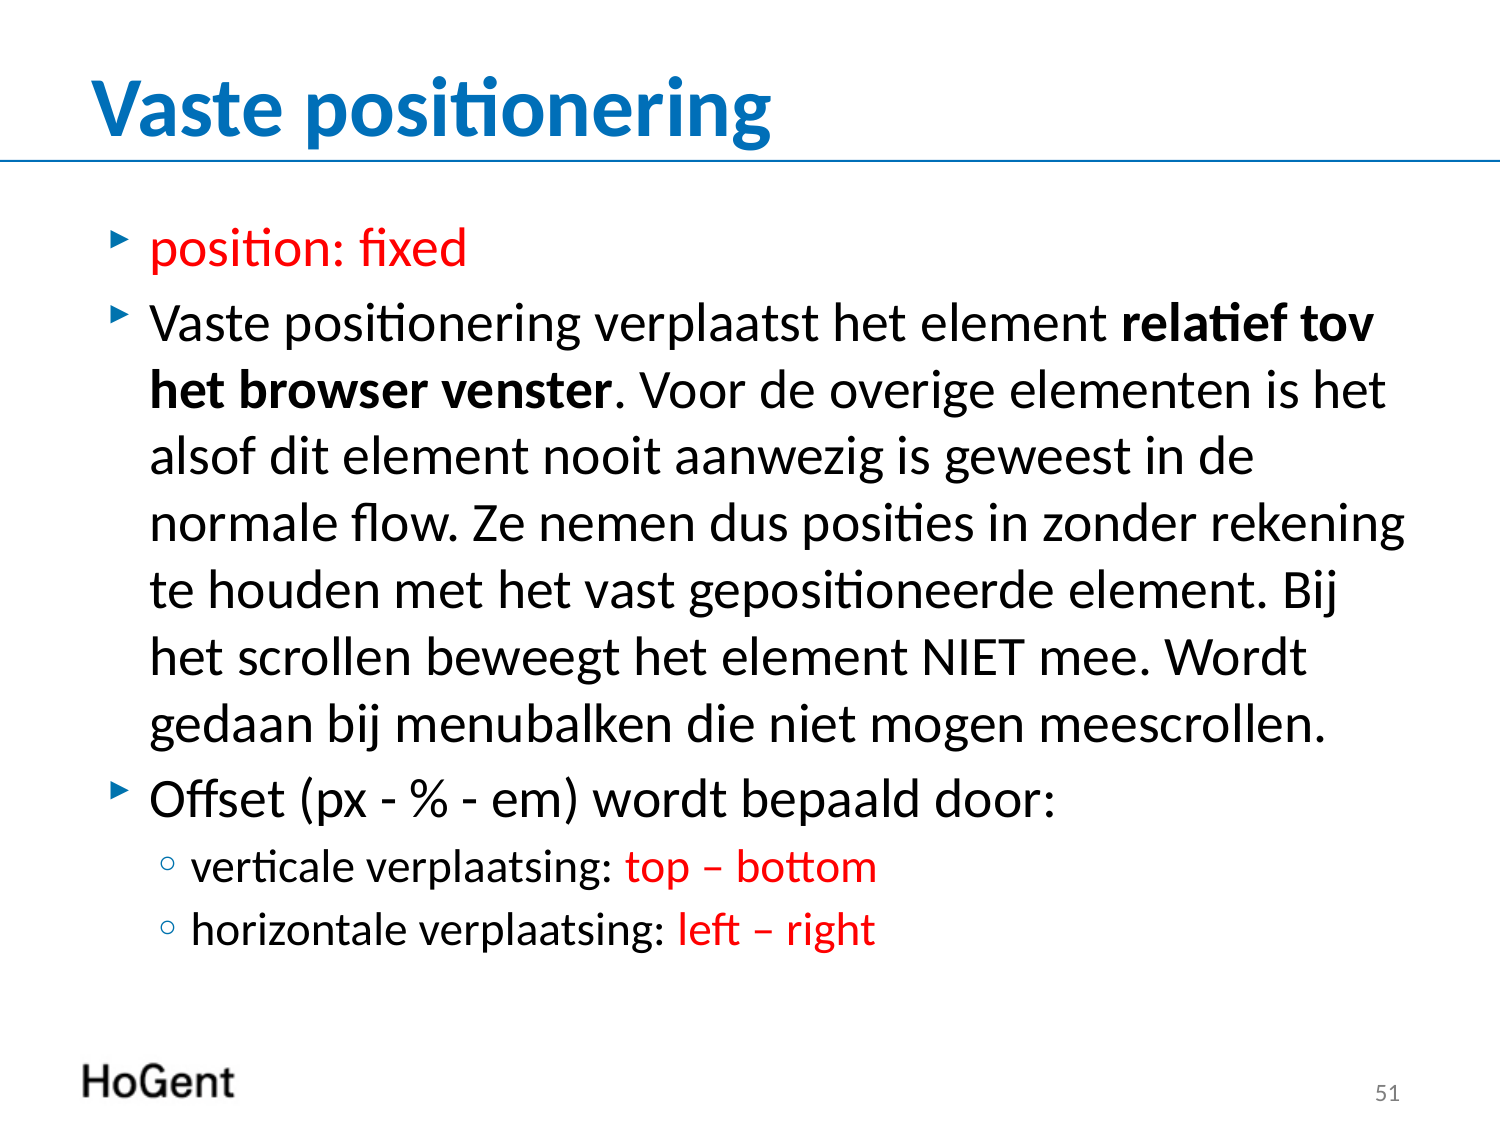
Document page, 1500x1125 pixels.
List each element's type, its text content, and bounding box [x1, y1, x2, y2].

picture [58, 1041, 254, 1118]
slide_number 51 [1374, 1046, 1483, 1107]
title Vaste positionering [76, 20, 1421, 185]
list position: fixed Vaste positionering verplaatst het element relatief tov het browser venster. Voor de overige elementen is het alsof dit element nooit aanwezig is geweest in de normale flow. Ze nemen dus posities in zonder rekening te houden met het vast gepositioneerde element. Bij het scrollen beweegt het element NIET mee. Wordt gedaan bij menubalken die niet mogen meescrollen. Offset (px - % - em) wordt bepaald door: verticale verplaatsing: top – bottom horizontale verplaatsing: left – right [75, 203, 1424, 1035]
